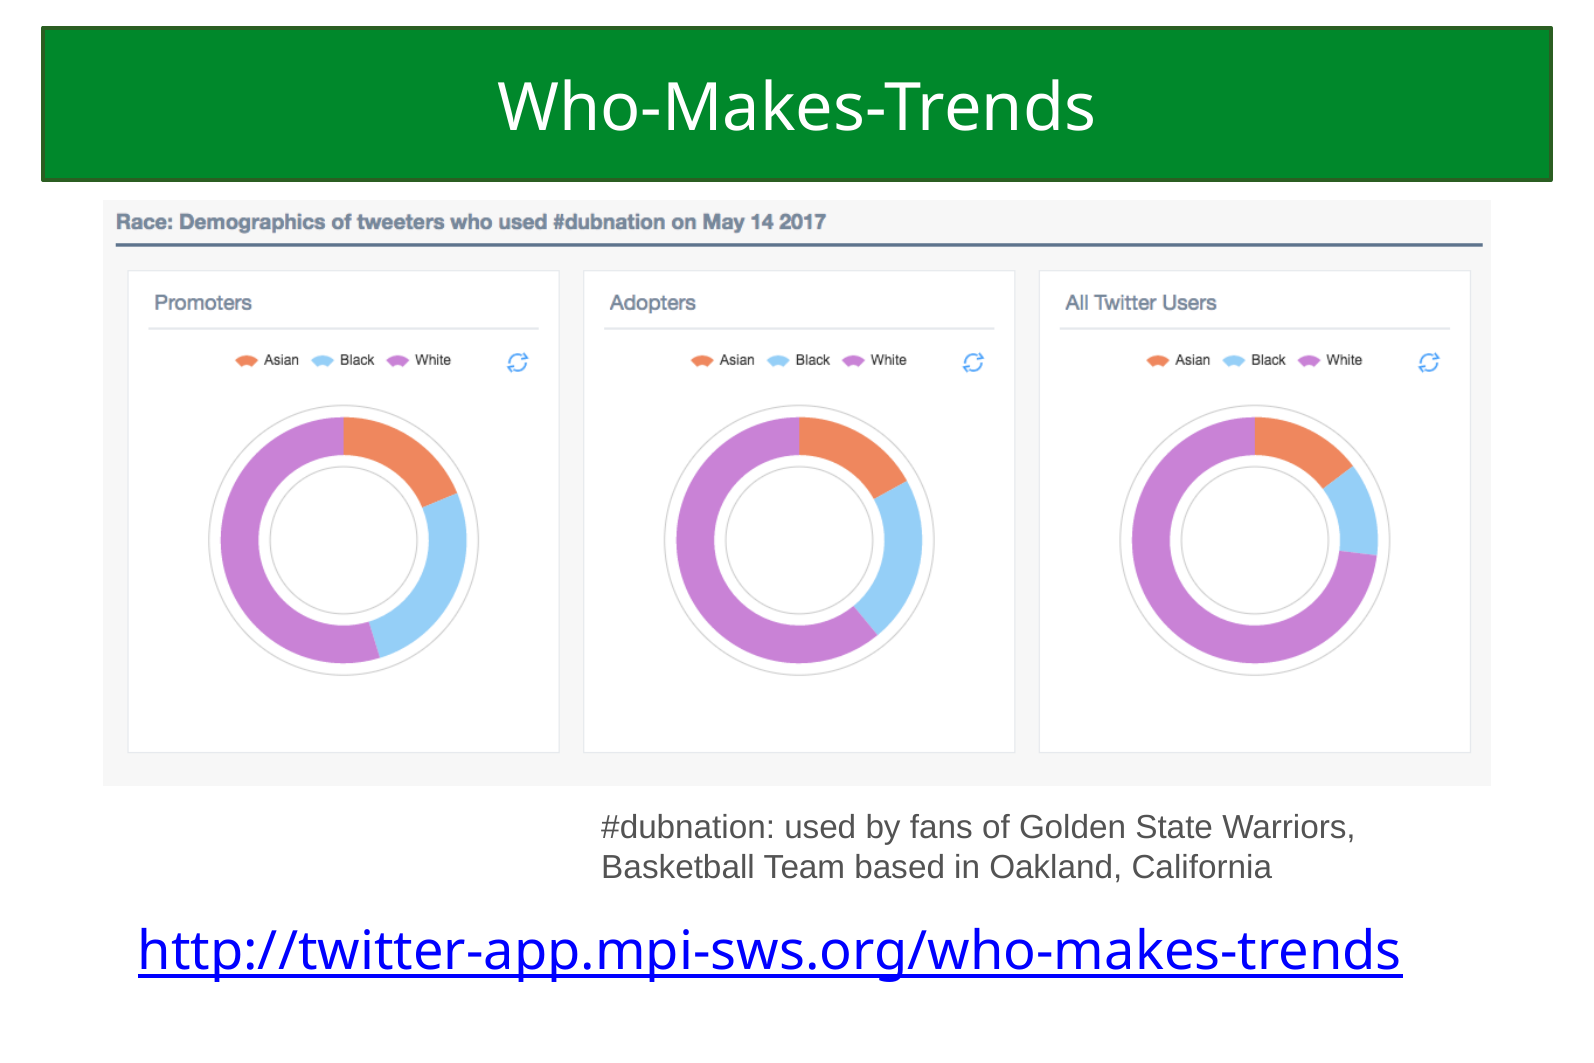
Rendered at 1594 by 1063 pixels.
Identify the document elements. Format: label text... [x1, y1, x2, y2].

title Who-Makes-Trends [41, 26, 1553, 182]
text_box #dubnation: used by fans of Golden State Warriors, Basketball Team based in Oakland, California [596, 800, 1482, 891]
list http://twitter-app.mpi-sws.org/who-makes-trends [131, 909, 1462, 1019]
picture [102, 200, 1491, 786]
